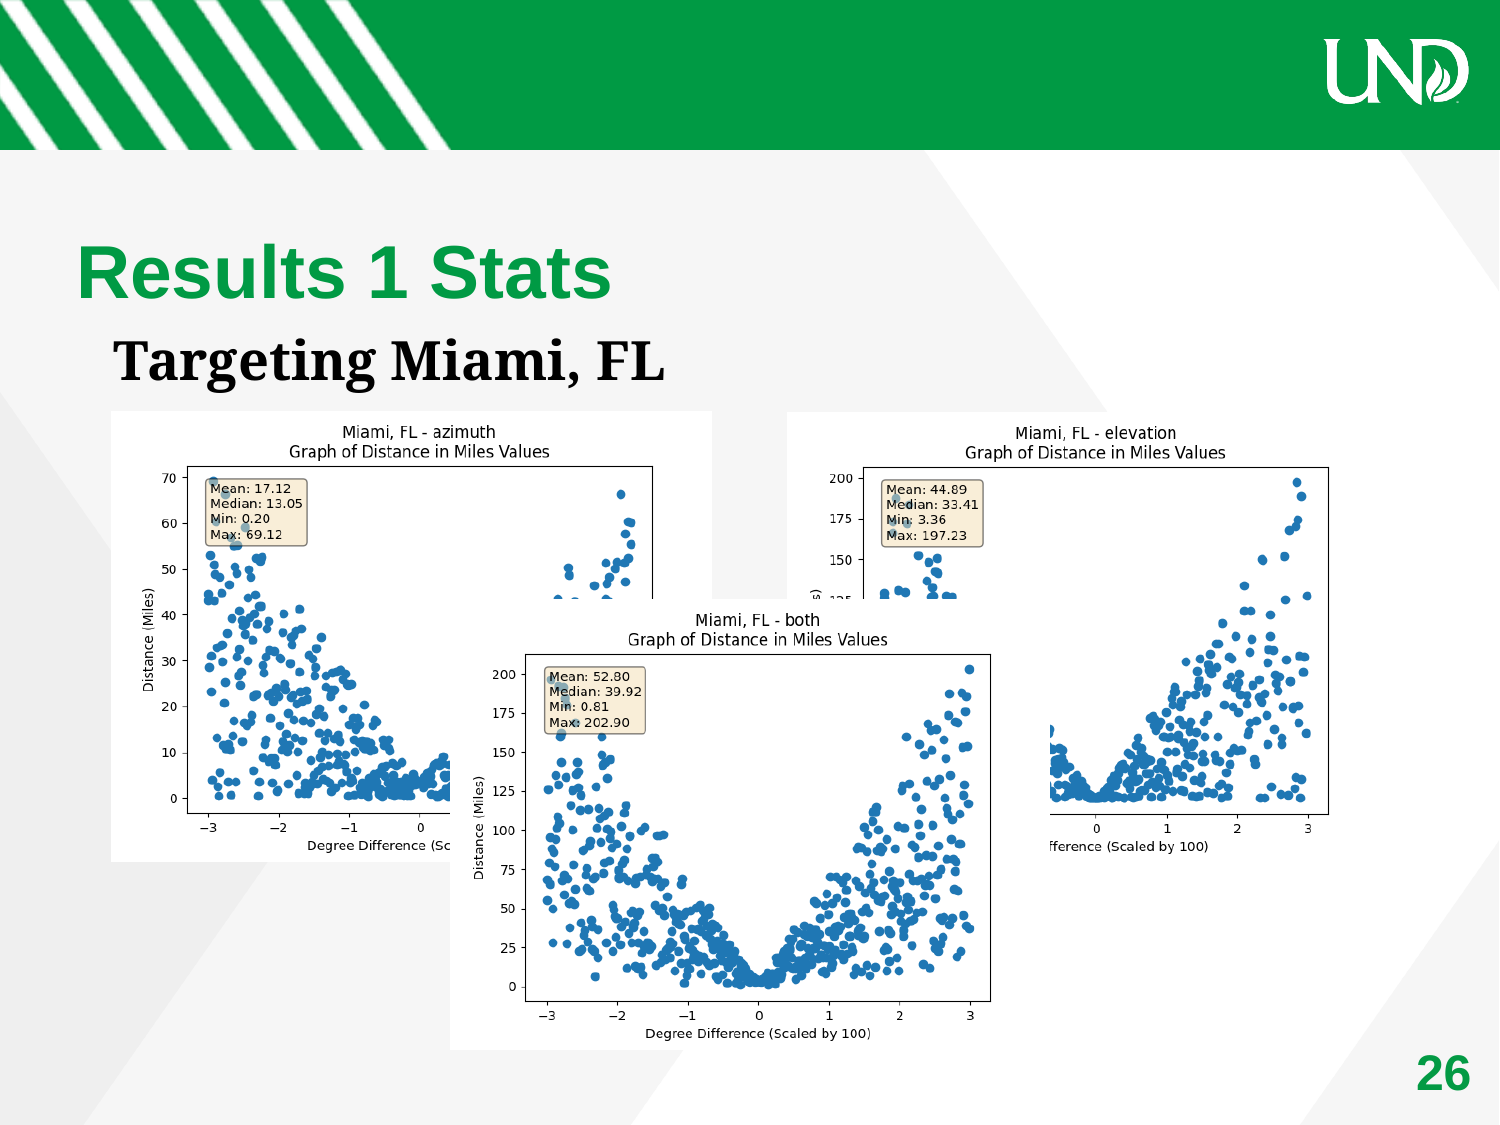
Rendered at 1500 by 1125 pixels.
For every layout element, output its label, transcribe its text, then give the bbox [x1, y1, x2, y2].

text_box Targeting Miami, FL [113, 331, 1387, 392]
title Results 1 Stats [75, 226, 1426, 315]
picture [0, 150, 1499, 1125]
picture [1308, 34, 1483, 110]
slide_number 1 [1387, 1014, 1500, 1125]
